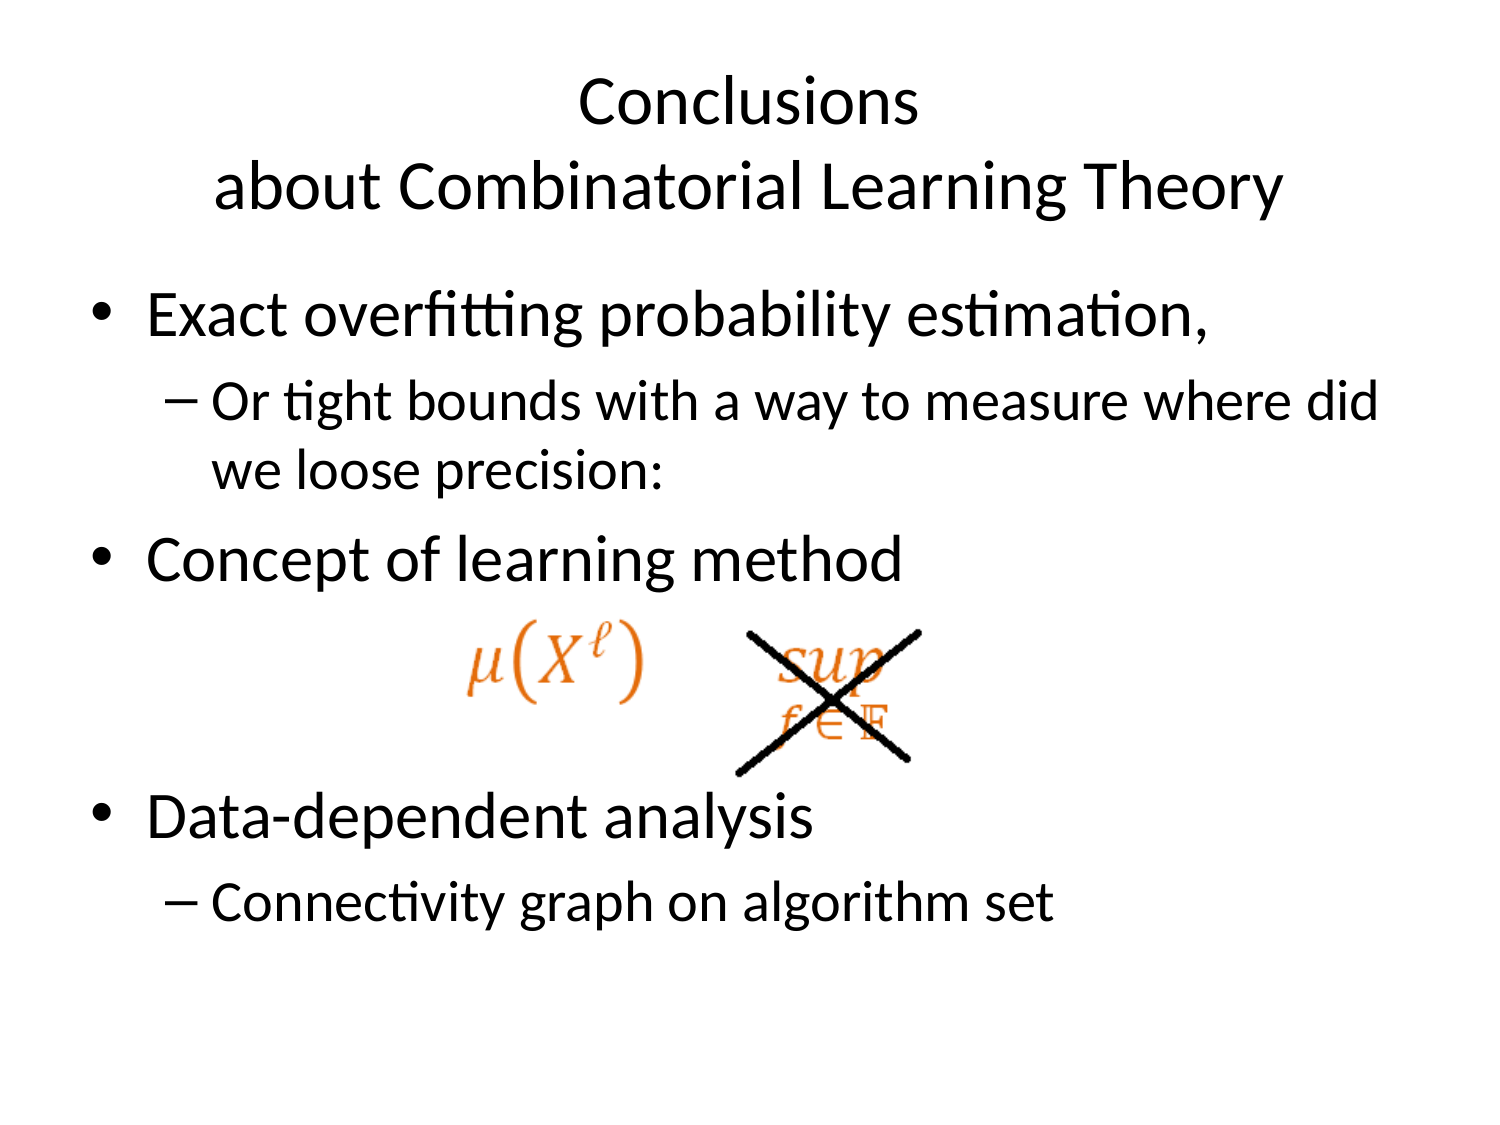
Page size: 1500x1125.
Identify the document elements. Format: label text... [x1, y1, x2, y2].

picture [454, 609, 933, 782]
title Conclusions about Combinatorial Learning Theory [75, 45, 1425, 233]
list Exact overfitting probability estimation, Or tight bounds with a way to measure where did we loose precision: Concept of learning method Data-dependent analysis Connectivity graph on algorithm set [75, 262, 1425, 1005]
